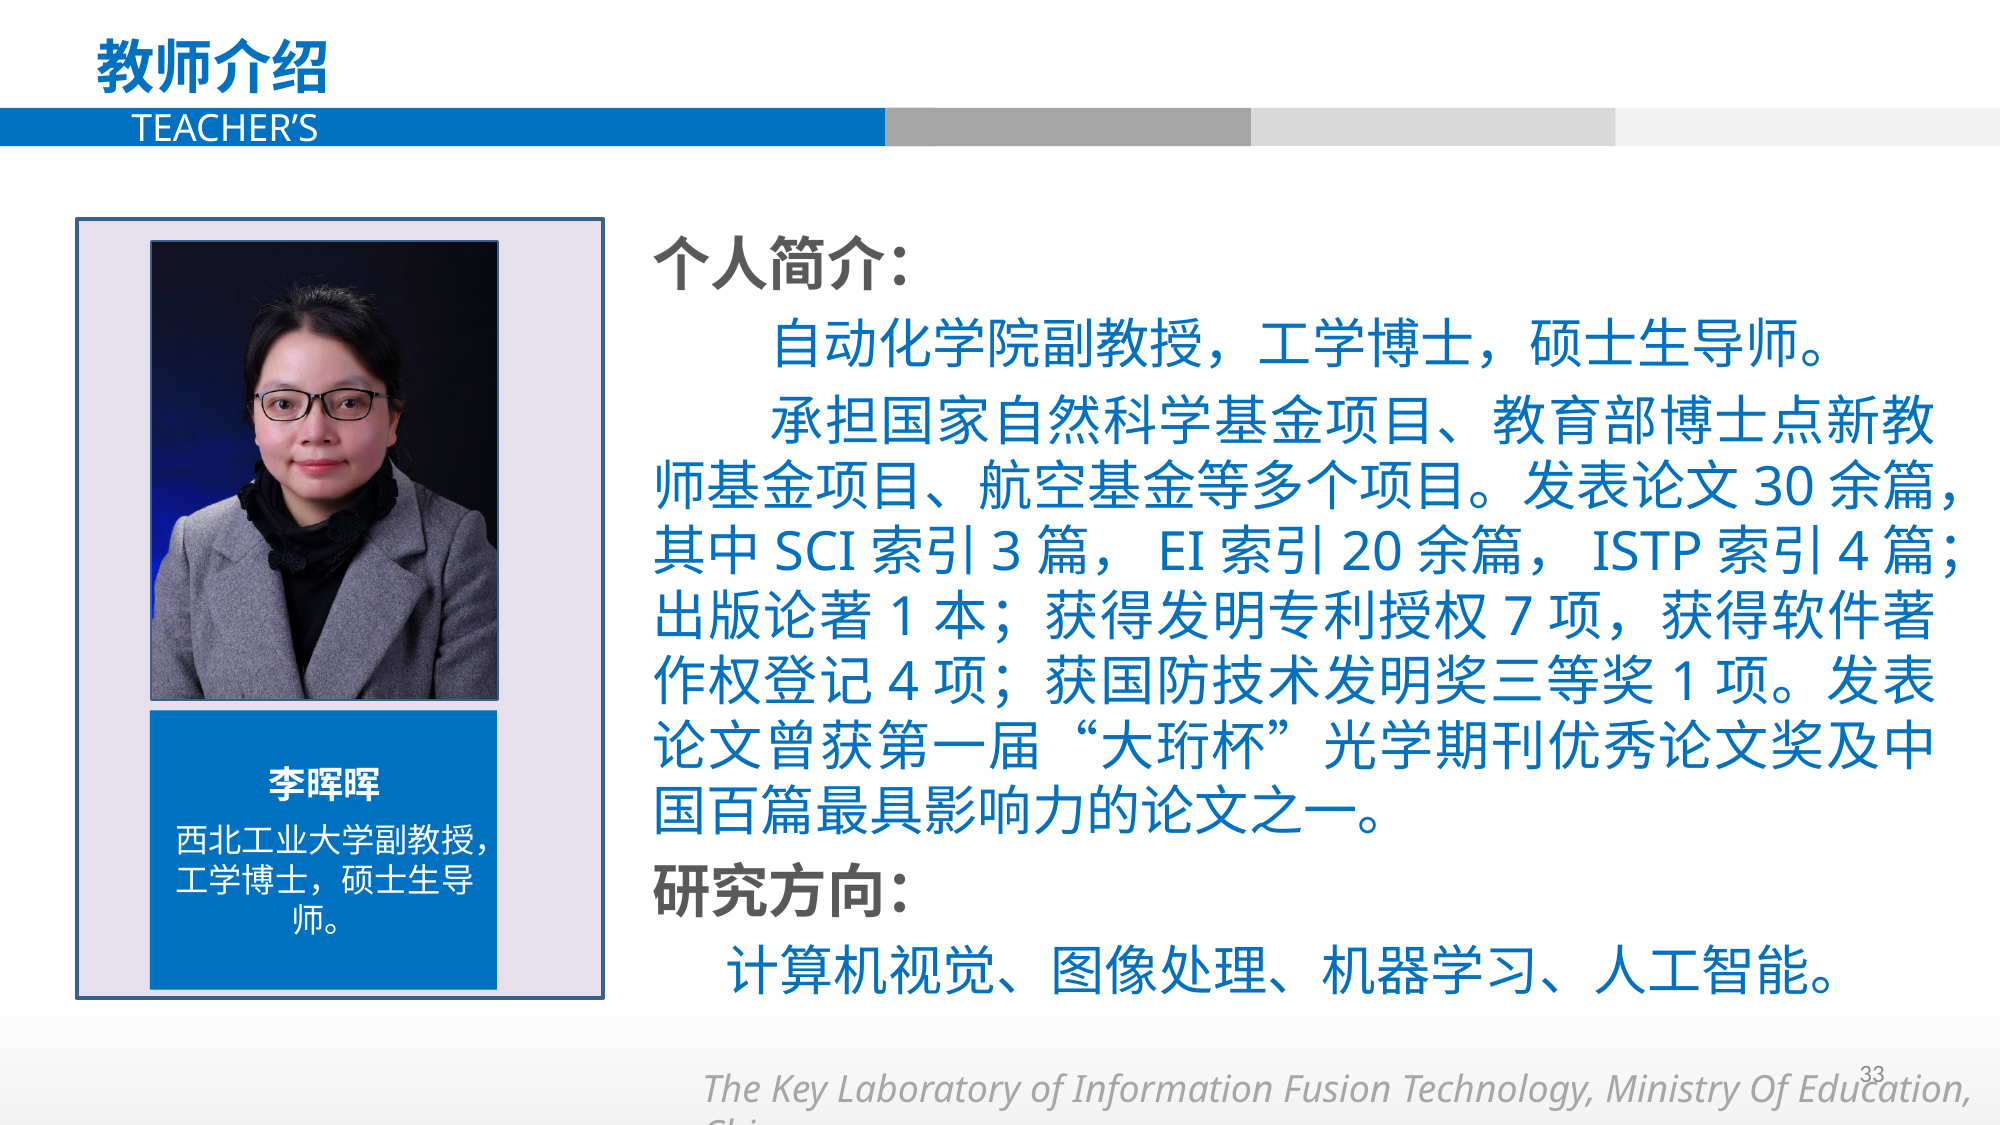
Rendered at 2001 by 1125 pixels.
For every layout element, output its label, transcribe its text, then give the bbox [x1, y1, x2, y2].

slide_number 33 [1433, 1042, 1900, 1103]
text_box 李晖晖 西北工业大学副教授，工学博士，硕士生导师。 [149, 710, 497, 990]
text_box [75, 217, 605, 1000]
text_box 个人简介： 自动化学院副教授，工学博士，硕士生导师。 承担国家自然科学基金项目、教育部博士点新教师基金项目、航空基金等多个项目。发表论文30余篇，其中SCI索引3篇，EI索引20余篇，ISTP索引4篇；出版论著1本；获得发明专利授权7项，获得软件著作权登记4项；获国防技术发明奖三等奖1项。发表论文曾获第一届“大珩杯”光学期刊优秀论文奖及中国百篇最具影响力的论文之一。 研究方向： 计算机视觉、图像处理、机器学习、人工智能。 [637, 219, 1952, 1009]
picture [151, 242, 497, 700]
